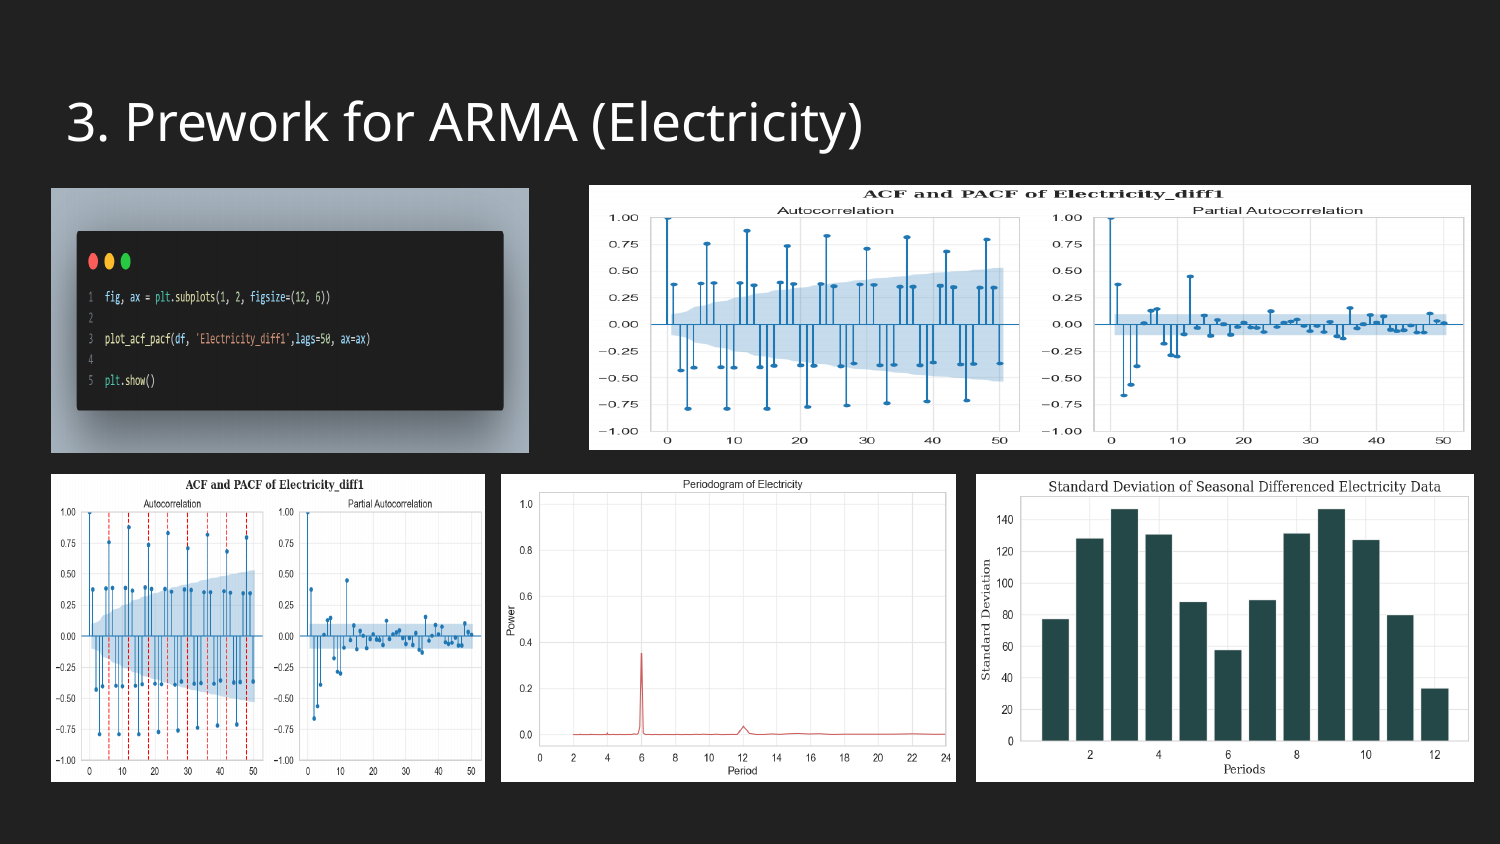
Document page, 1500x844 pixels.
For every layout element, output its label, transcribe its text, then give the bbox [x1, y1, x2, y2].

picture [975, 474, 1475, 782]
picture [50, 474, 485, 782]
picture [500, 474, 956, 782]
title 3. Prework for ARMA (Electricity) [51, 72, 1449, 167]
picture [50, 188, 529, 453]
picture [589, 185, 1471, 450]
